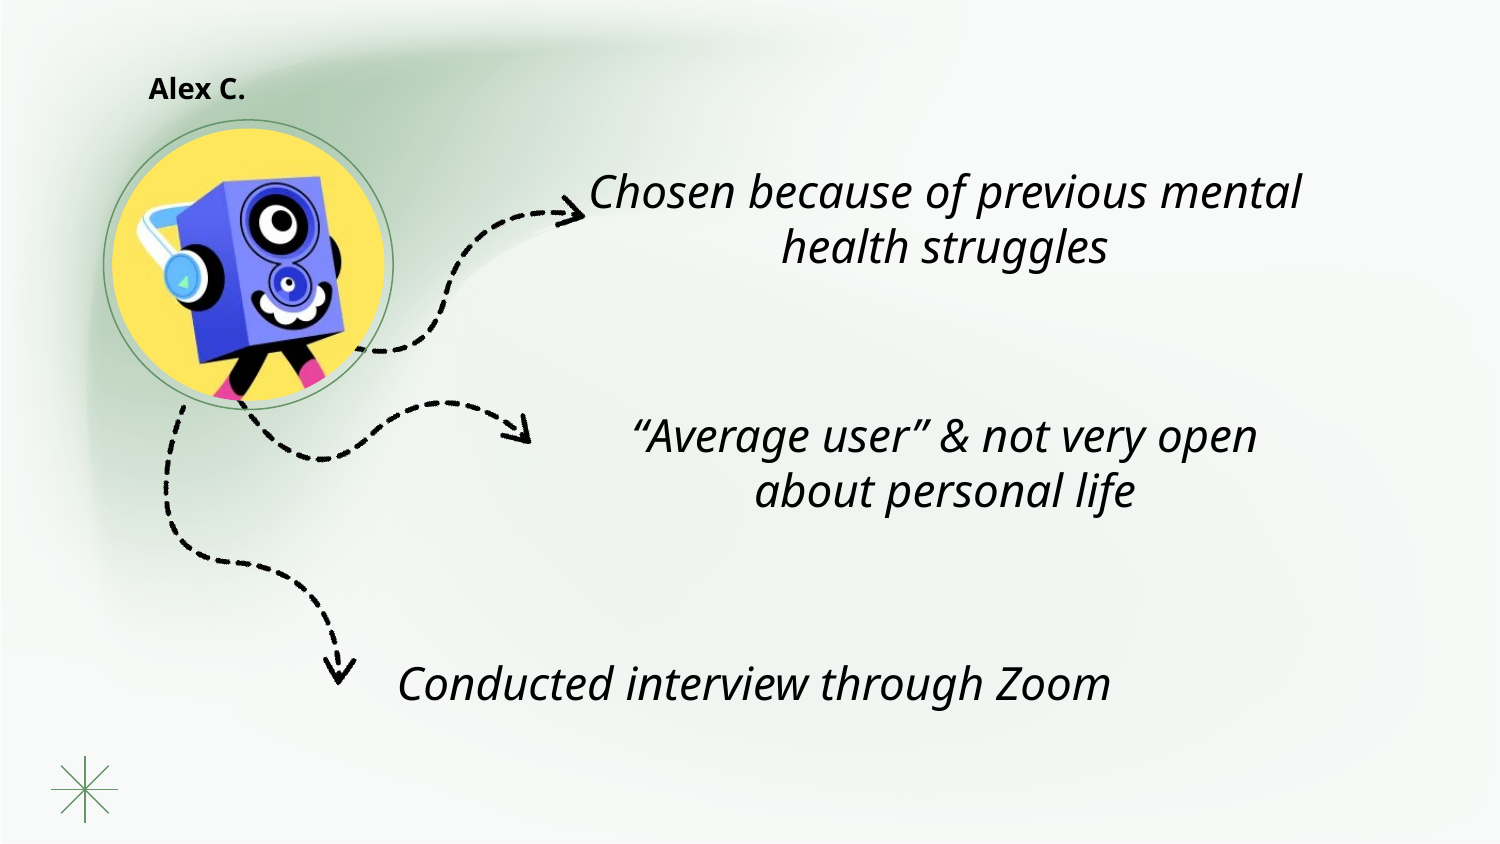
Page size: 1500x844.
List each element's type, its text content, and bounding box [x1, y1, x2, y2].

text_box “Average user” & not very open about personal life [567, 400, 1323, 532]
text_box Chosen because of previous mental health struggles [607, 157, 1323, 288]
text_box Conducted interview through Zoom [376, 594, 1133, 725]
text_box [206, 120, 259, 126]
subtitle Alex C. [83, 55, 319, 120]
picture [0, 0, 1500, 844]
